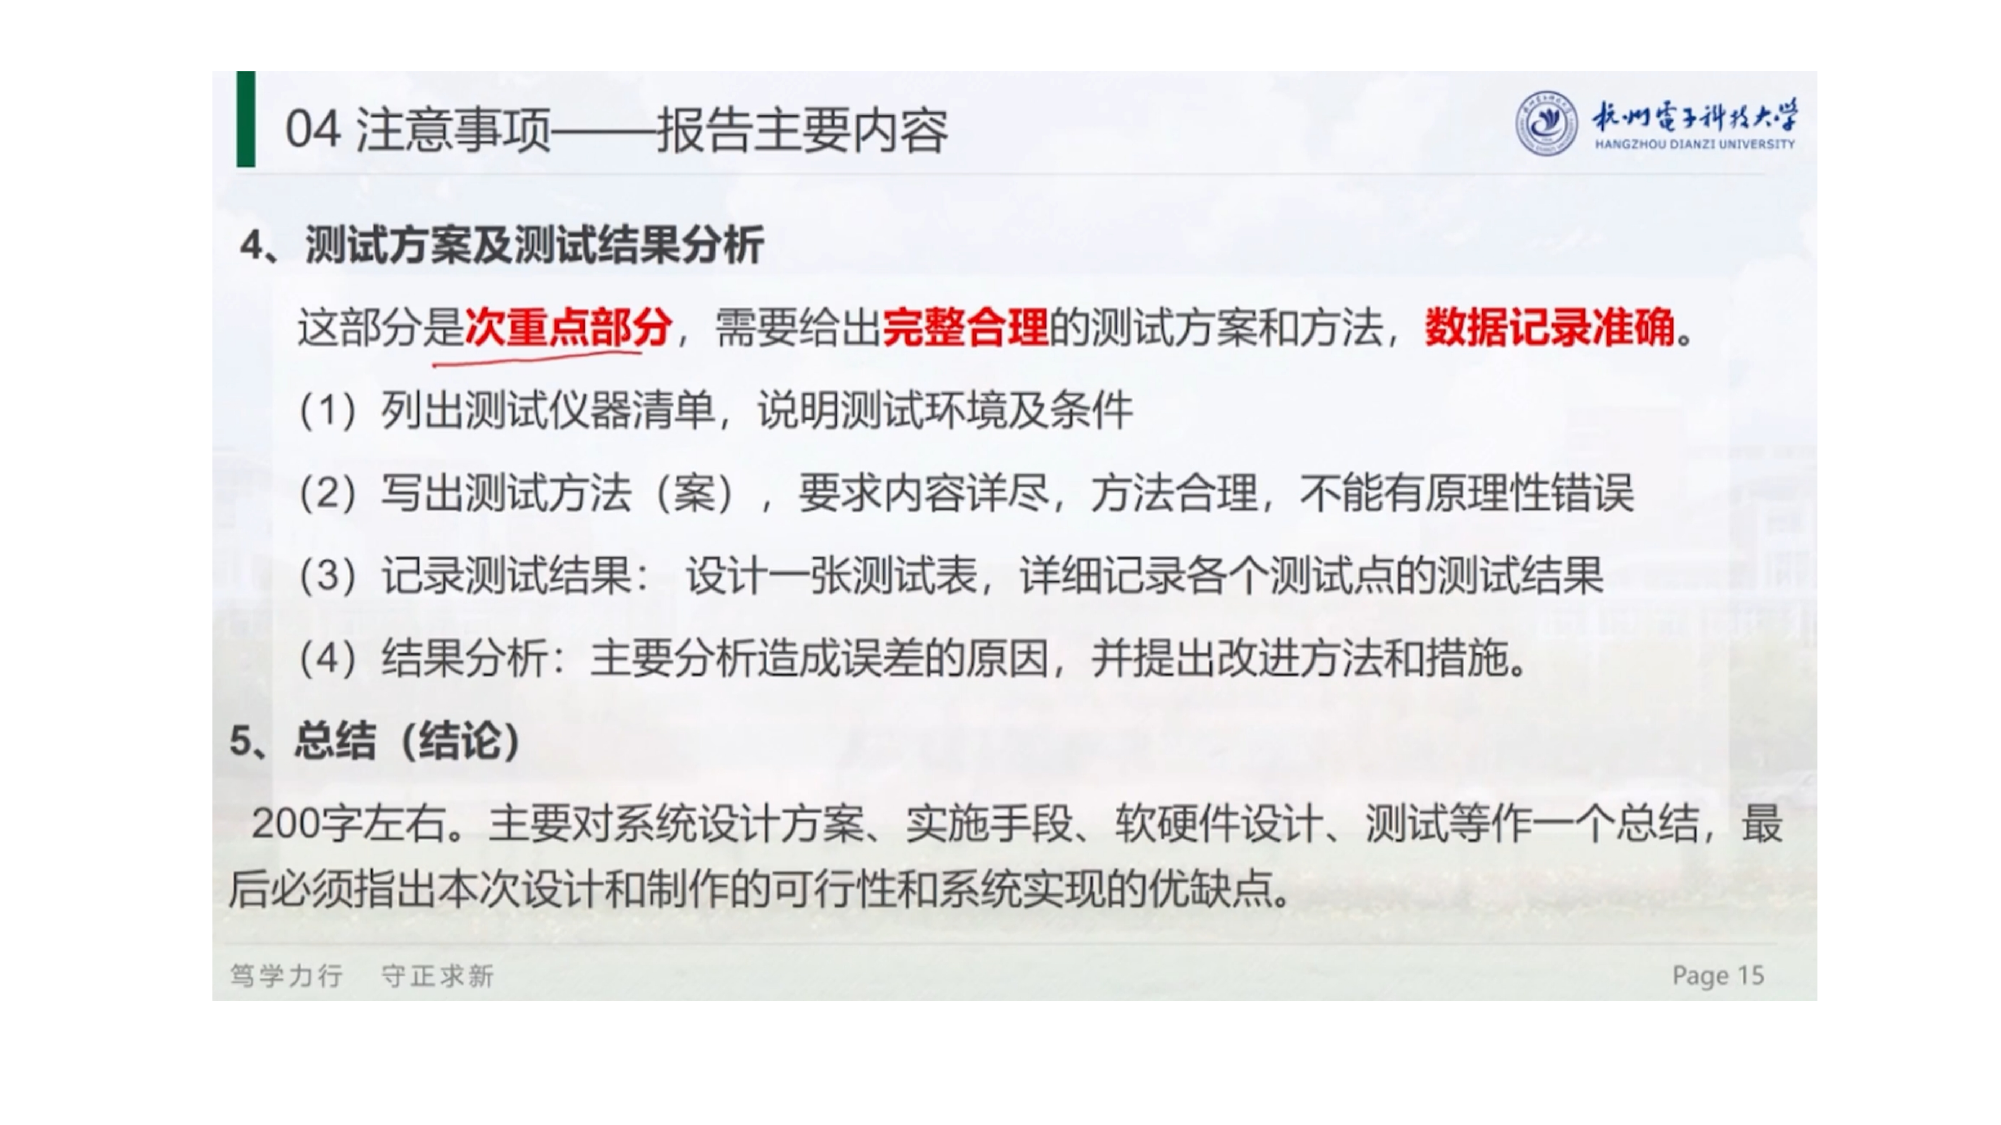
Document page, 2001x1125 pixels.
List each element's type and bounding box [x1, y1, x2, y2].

picture [212, 71, 1818, 1001]
